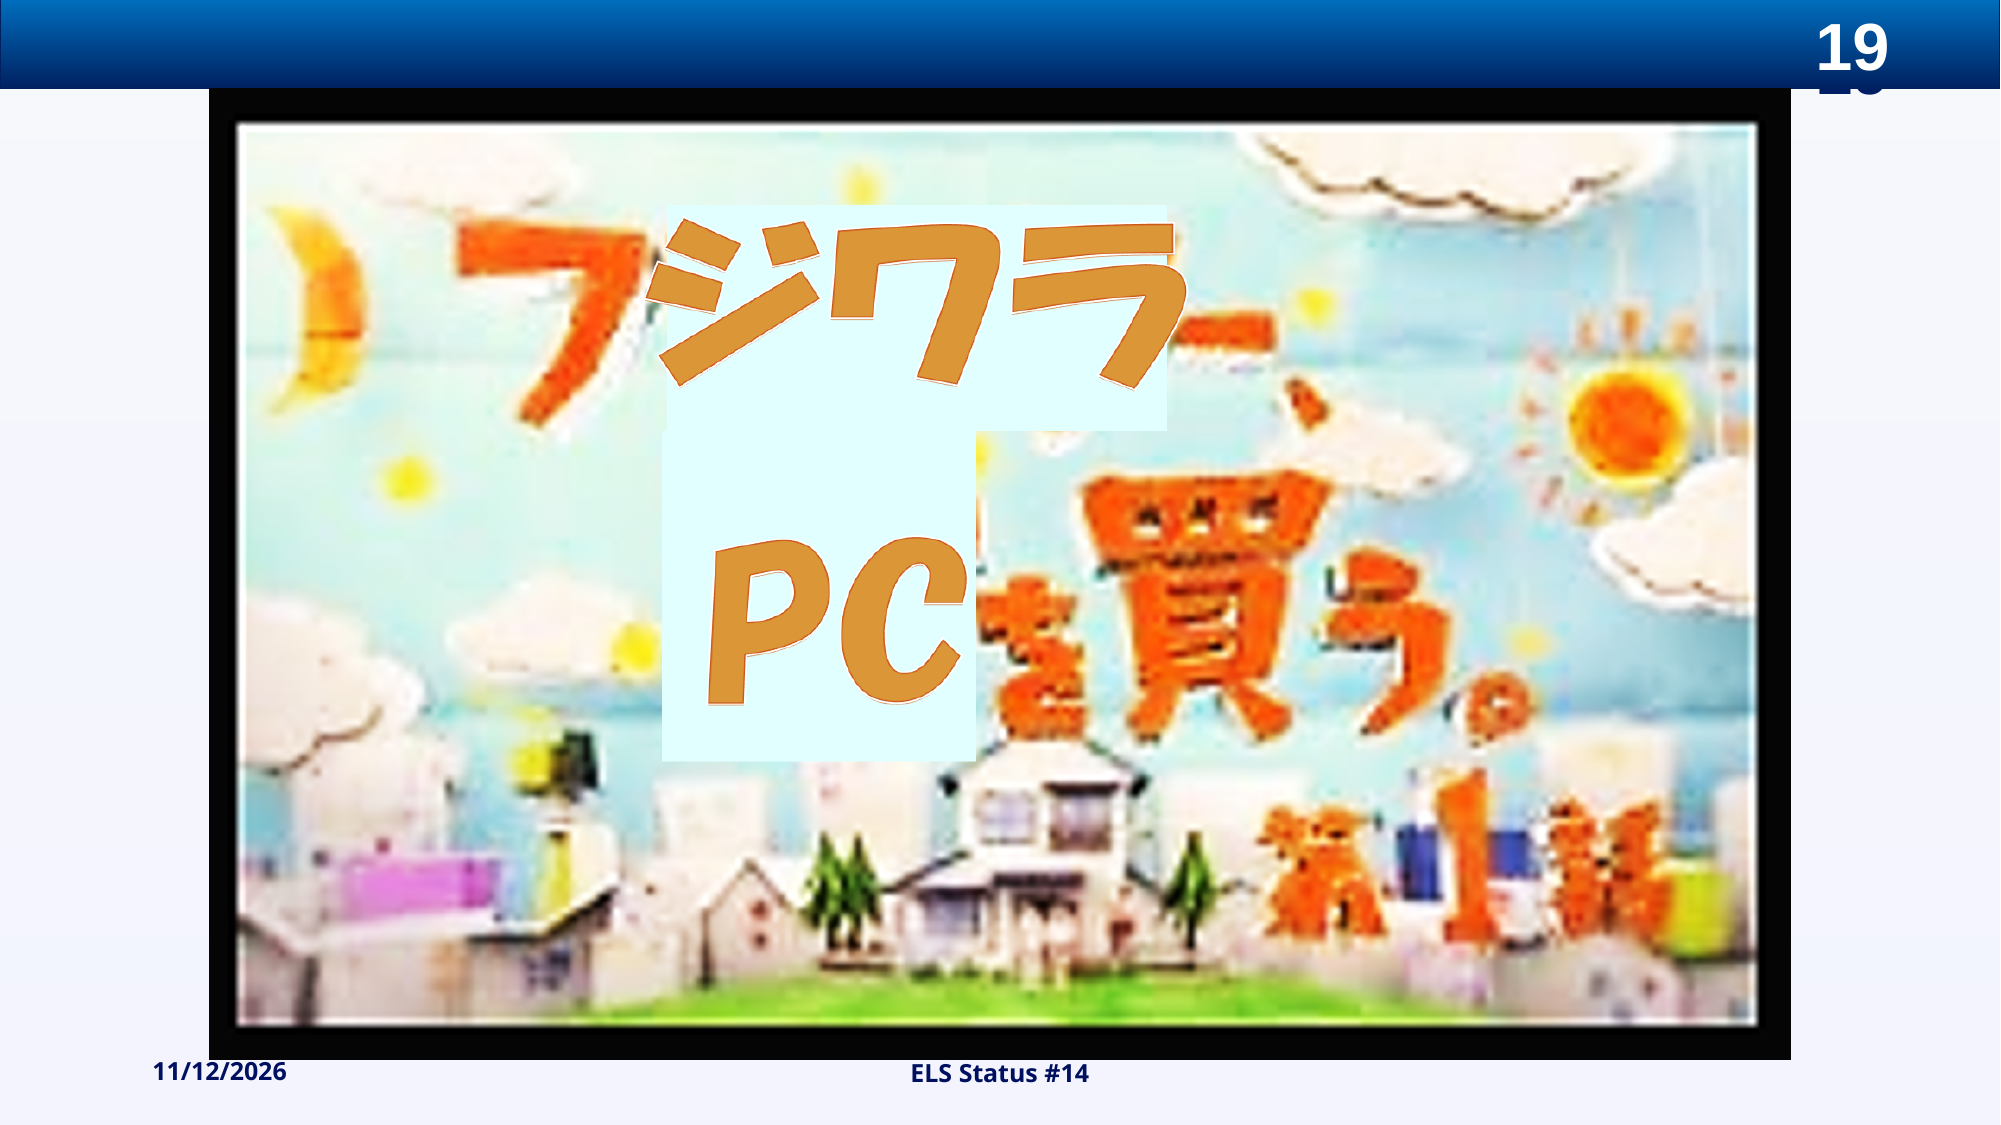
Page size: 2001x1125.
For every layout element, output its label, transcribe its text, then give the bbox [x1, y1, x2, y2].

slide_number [137, 1042, 588, 1103]
picture [209, 88, 1791, 1060]
footer ELS Status #14 [662, 1060, 1338, 1103]
